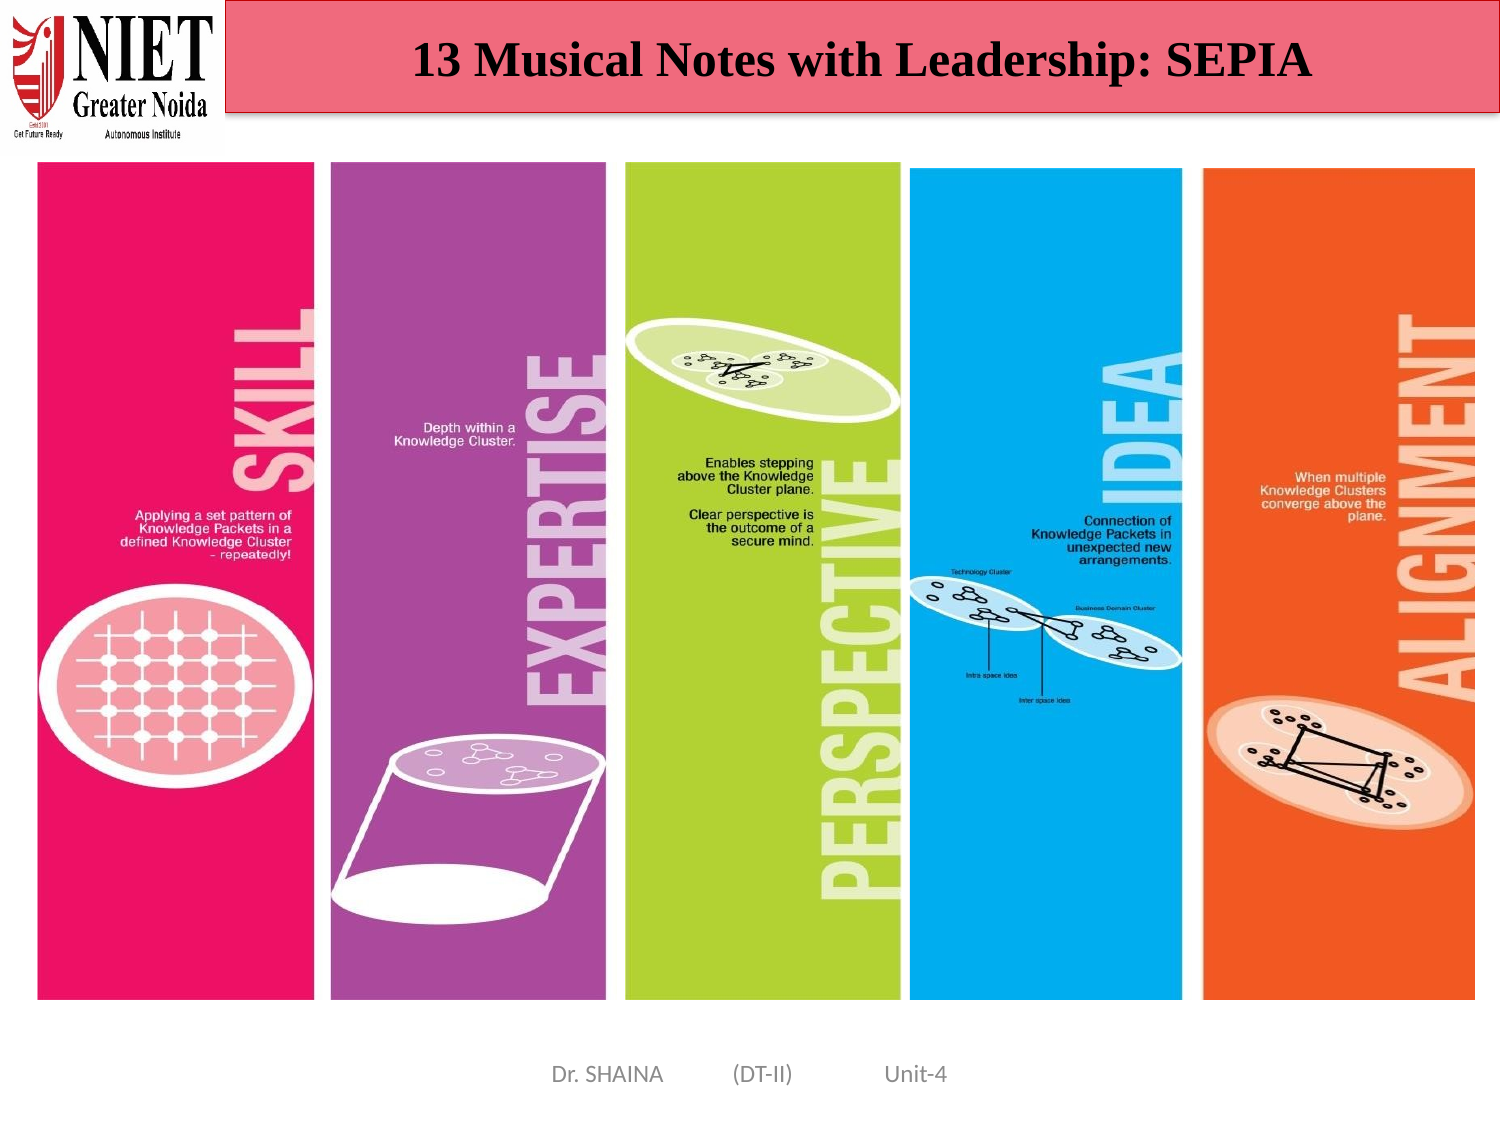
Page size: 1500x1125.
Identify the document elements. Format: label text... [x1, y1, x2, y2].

footer Dr. SHAINA (DT-II) Unit-4 [512, 1042, 988, 1103]
picture [0, 0, 226, 156]
text_box 13 Musical Notes with Leadership: SEPIA [226, 0, 1500, 113]
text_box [37, 162, 1476, 1001]
